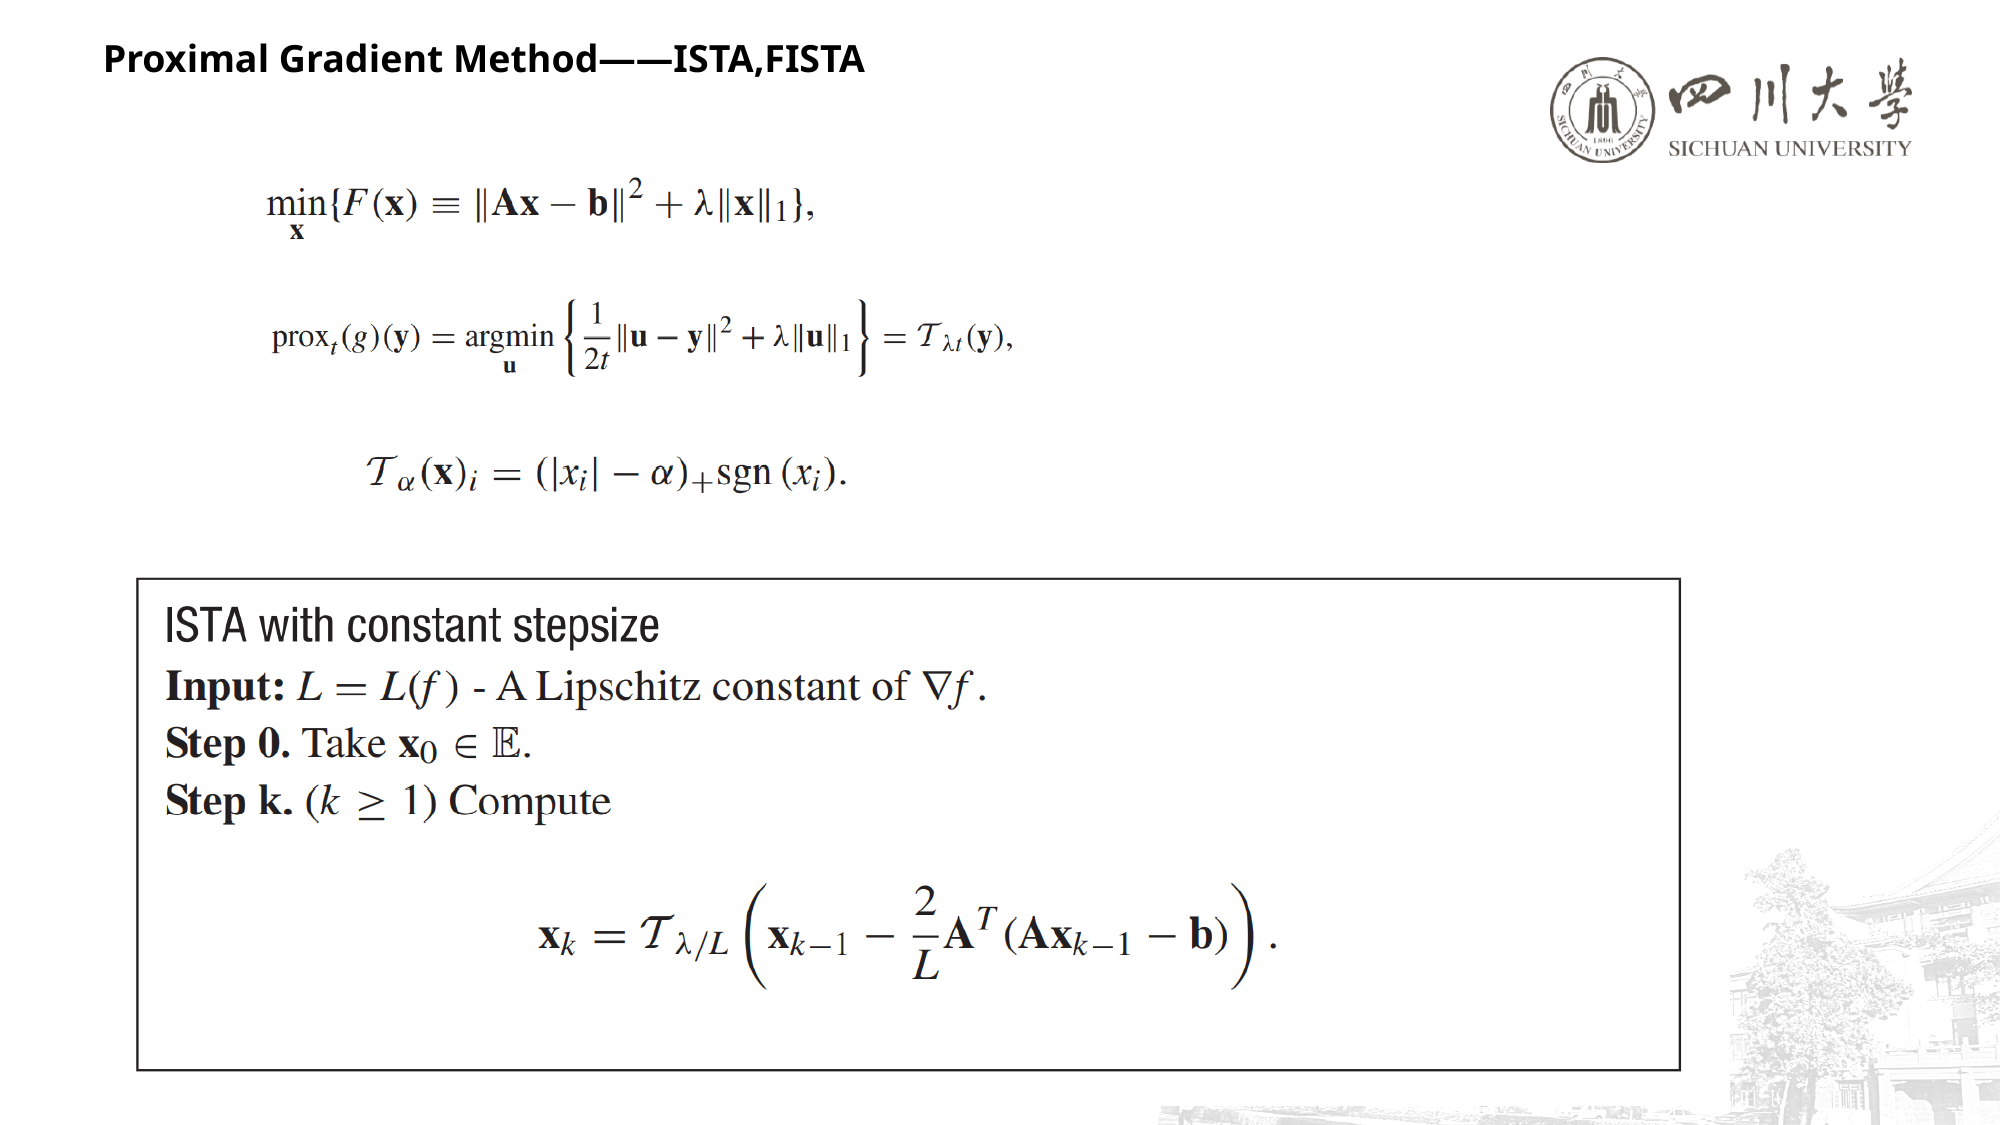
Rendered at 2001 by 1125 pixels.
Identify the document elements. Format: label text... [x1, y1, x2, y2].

picture [346, 418, 878, 517]
picture [249, 160, 849, 252]
picture [110, 538, 2000, 1125]
picture [262, 277, 1034, 397]
picture [1550, 57, 1912, 163]
text_box Proximal Gradient Method——ISTA,FISTA [88, 27, 1089, 88]
